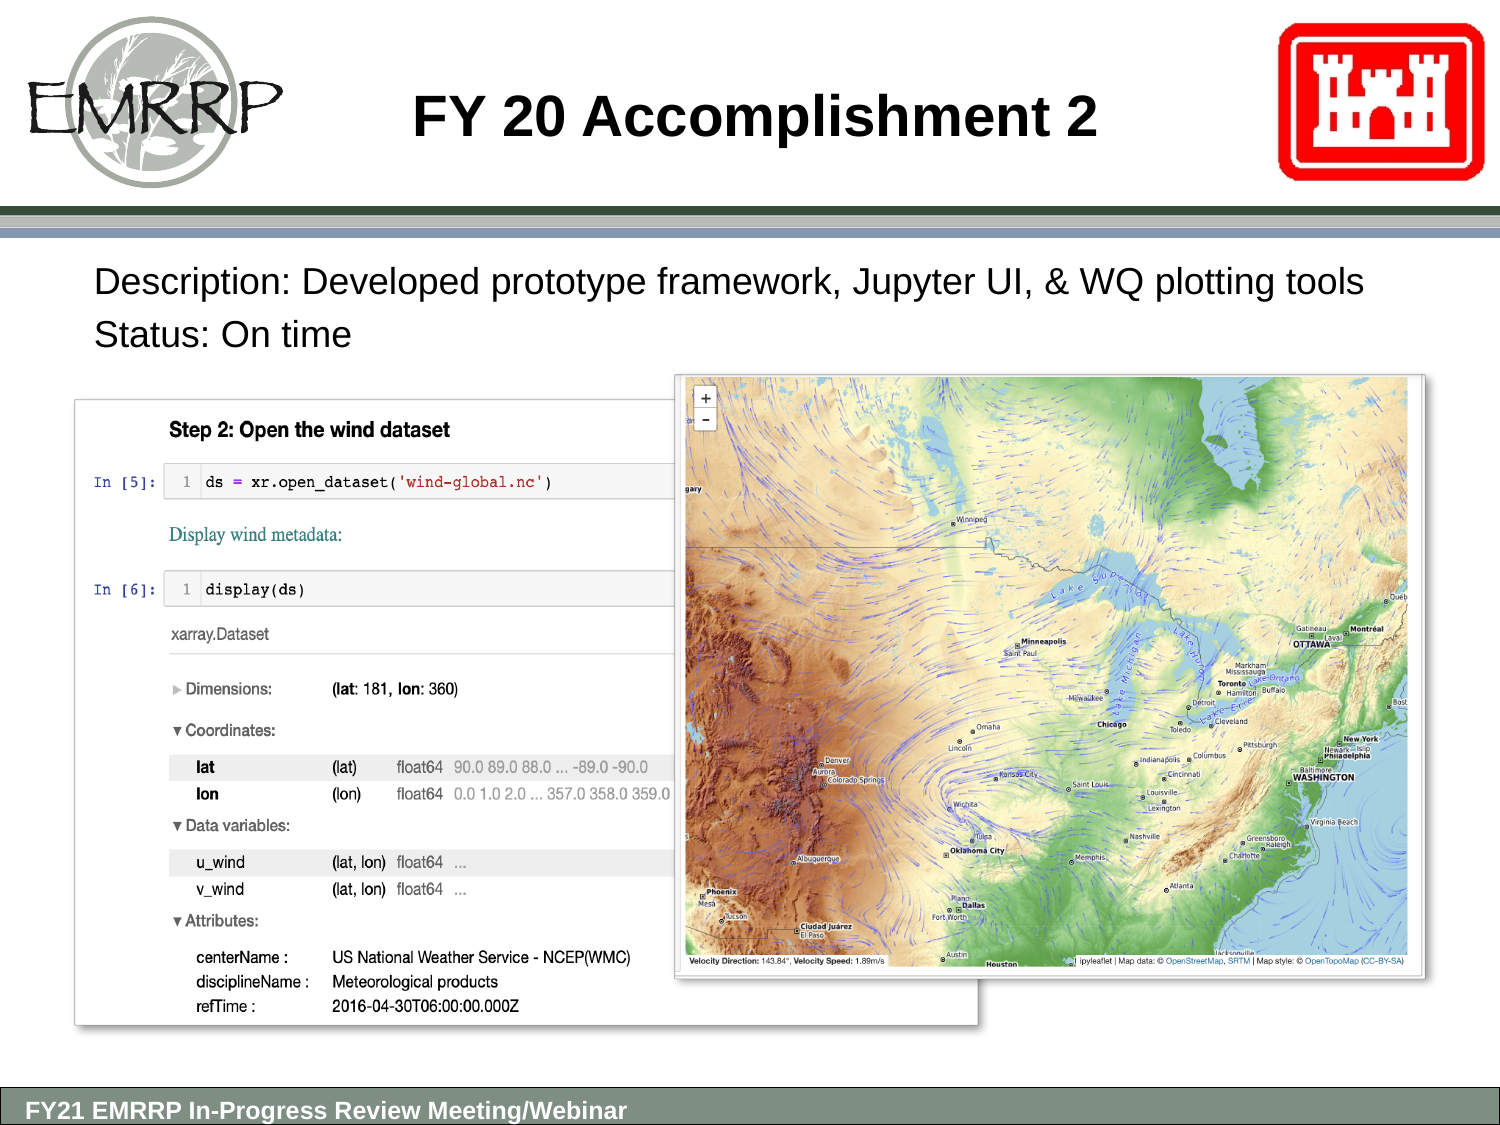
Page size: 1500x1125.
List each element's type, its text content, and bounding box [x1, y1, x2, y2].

picture [24, 12, 285, 191]
picture [74, 374, 1426, 1026]
picture [0, 206, 1500, 238]
title FY 20 Accomplishment 2 [274, 49, 1238, 178]
list Description: Developed prototype framework, Jupyter UI, & WQ plotting tools Status: On time [78, 249, 1426, 397]
picture [1275, 21, 1488, 183]
